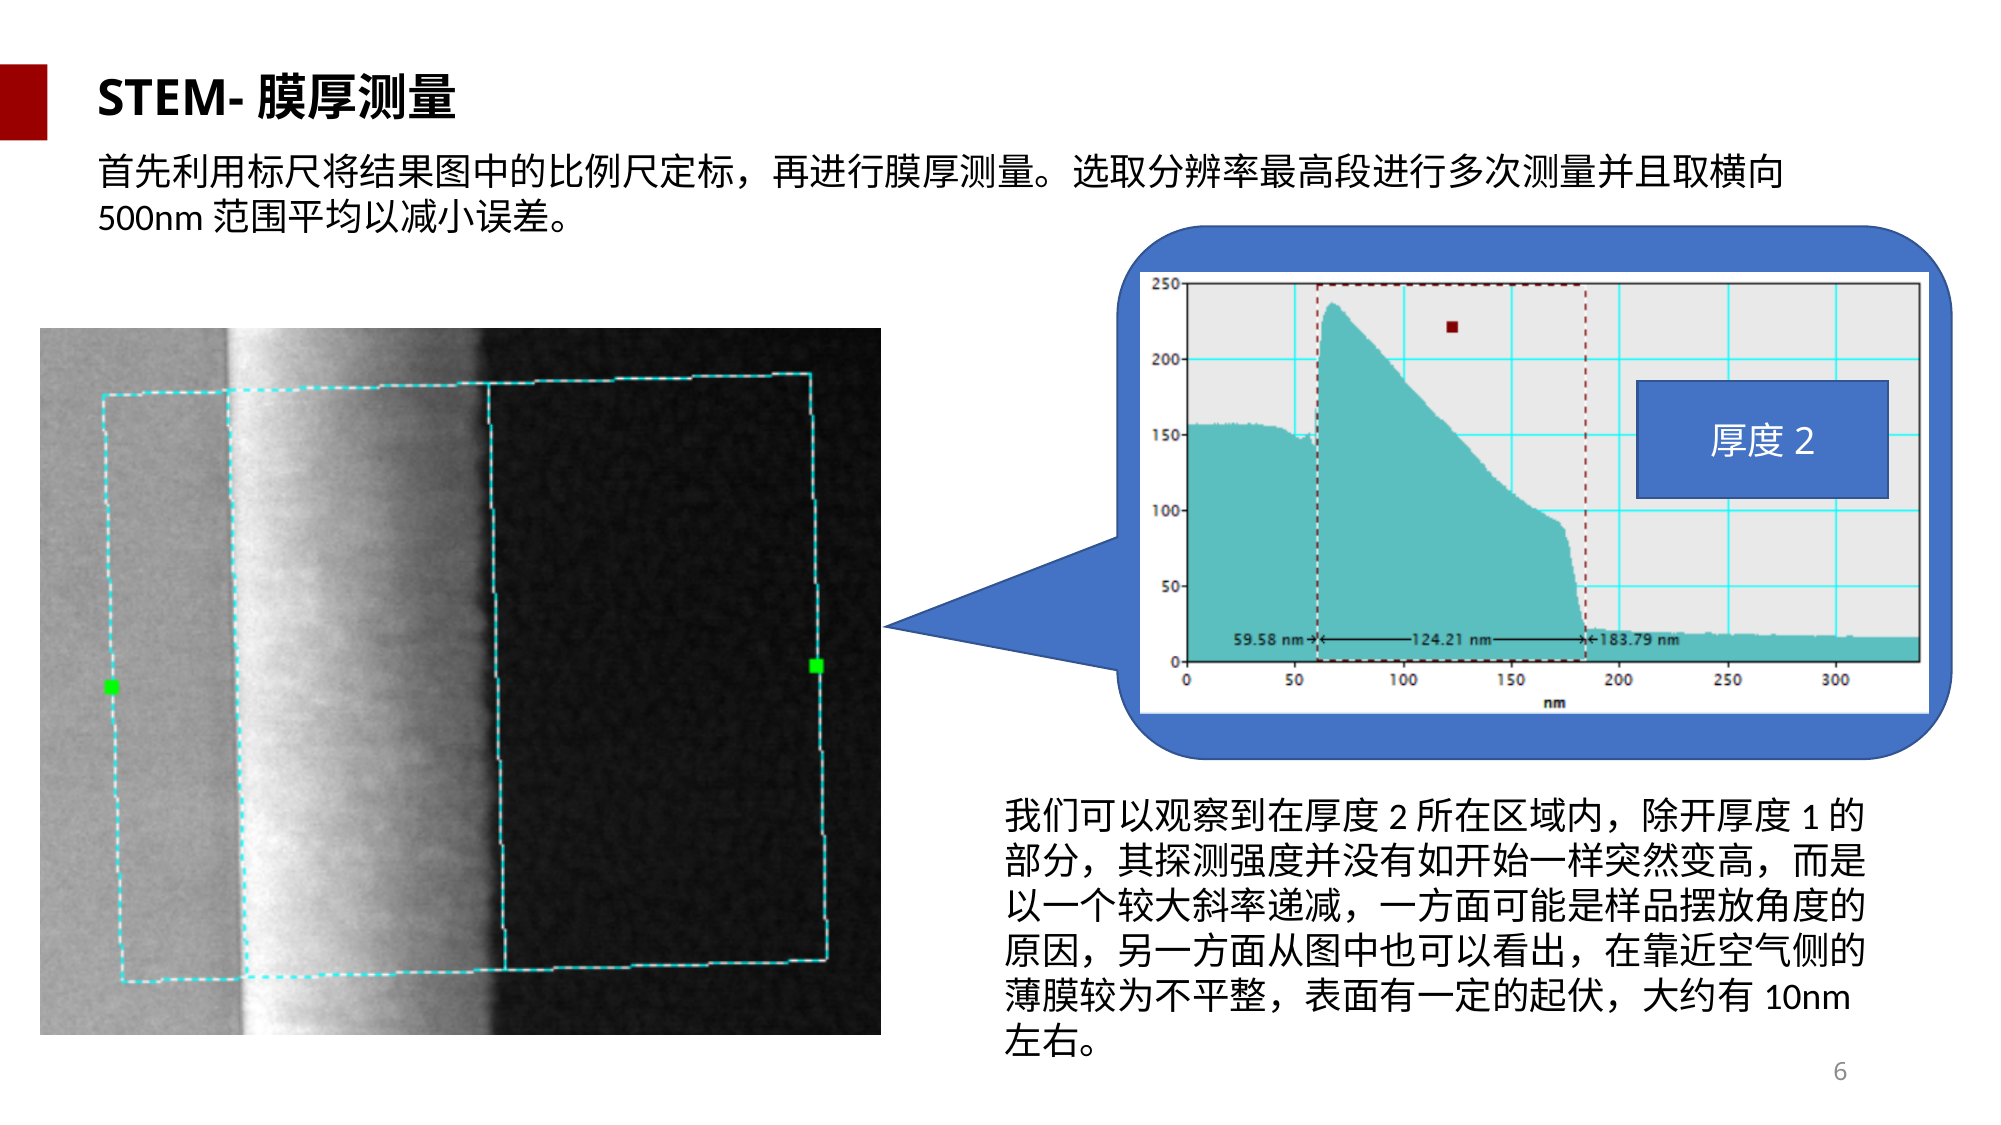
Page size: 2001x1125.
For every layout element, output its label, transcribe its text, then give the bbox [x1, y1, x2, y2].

text_box 首先利用标尺将结果图中的比例尺定标，再进行膜厚测量。选取分辨率最高段进行多次测量并且取横向500nm范围平均以减小误差。 [82, 140, 1863, 246]
text_box STEM-膜厚测量 [82, 58, 1918, 134]
text_box [0, 64, 48, 141]
picture [1139, 272, 1930, 714]
picture [40, 328, 881, 1035]
slide_number 6 [1412, 1070, 1863, 1103]
text_box 我们可以观察到在厚度2所在区域内，除开厚度1的部分，其探测强度并没有如开始一样突然变高，而是以一个较大斜率递减，一方面可能是样品摆放角度的原因，另一方面从图中也可以看出，在靠近空气侧的薄膜较为不平整，表面有一定的起伏，大约有10nm左右。 [990, 784, 1889, 1070]
text_box [882, 225, 1953, 761]
